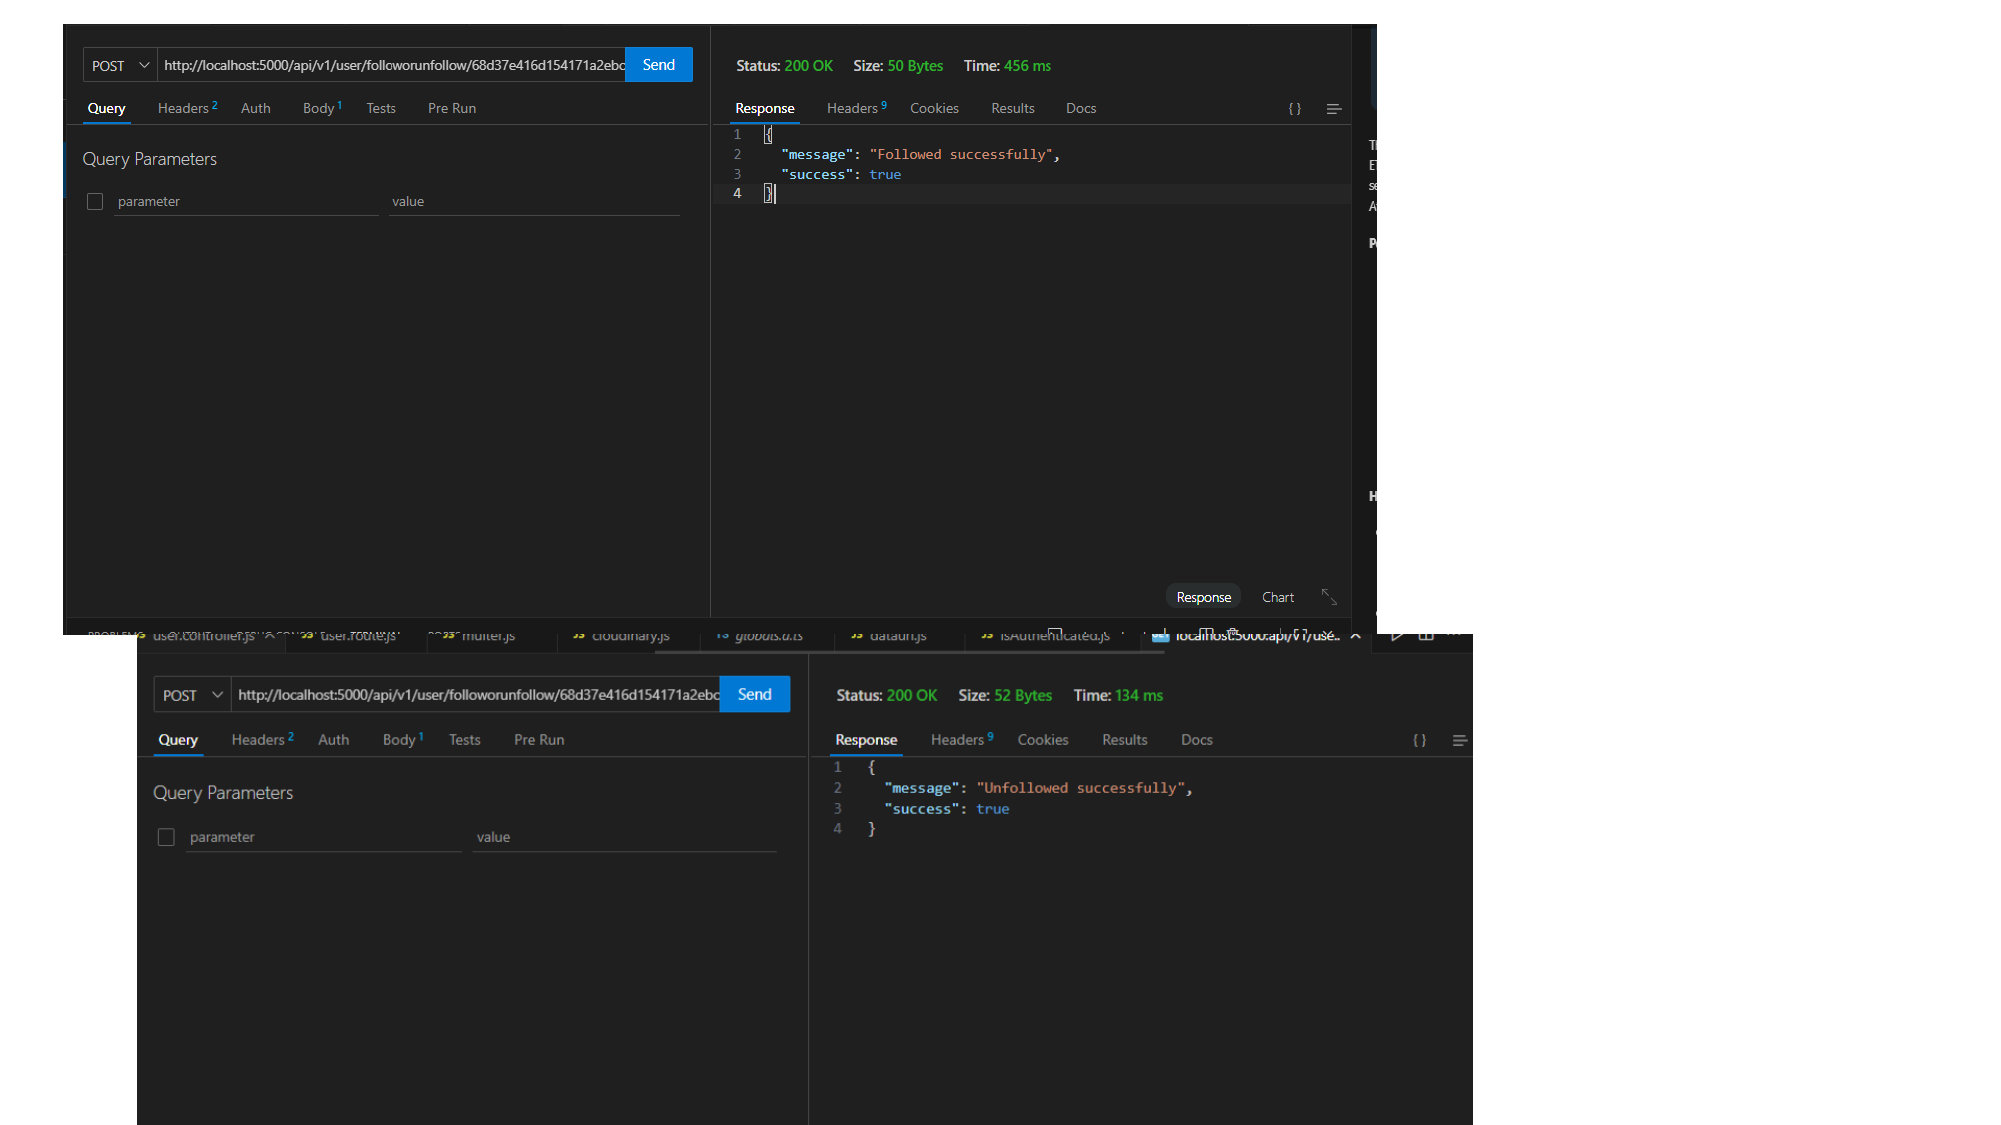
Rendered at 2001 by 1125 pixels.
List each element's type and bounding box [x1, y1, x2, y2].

picture [63, 24, 1473, 1125]
